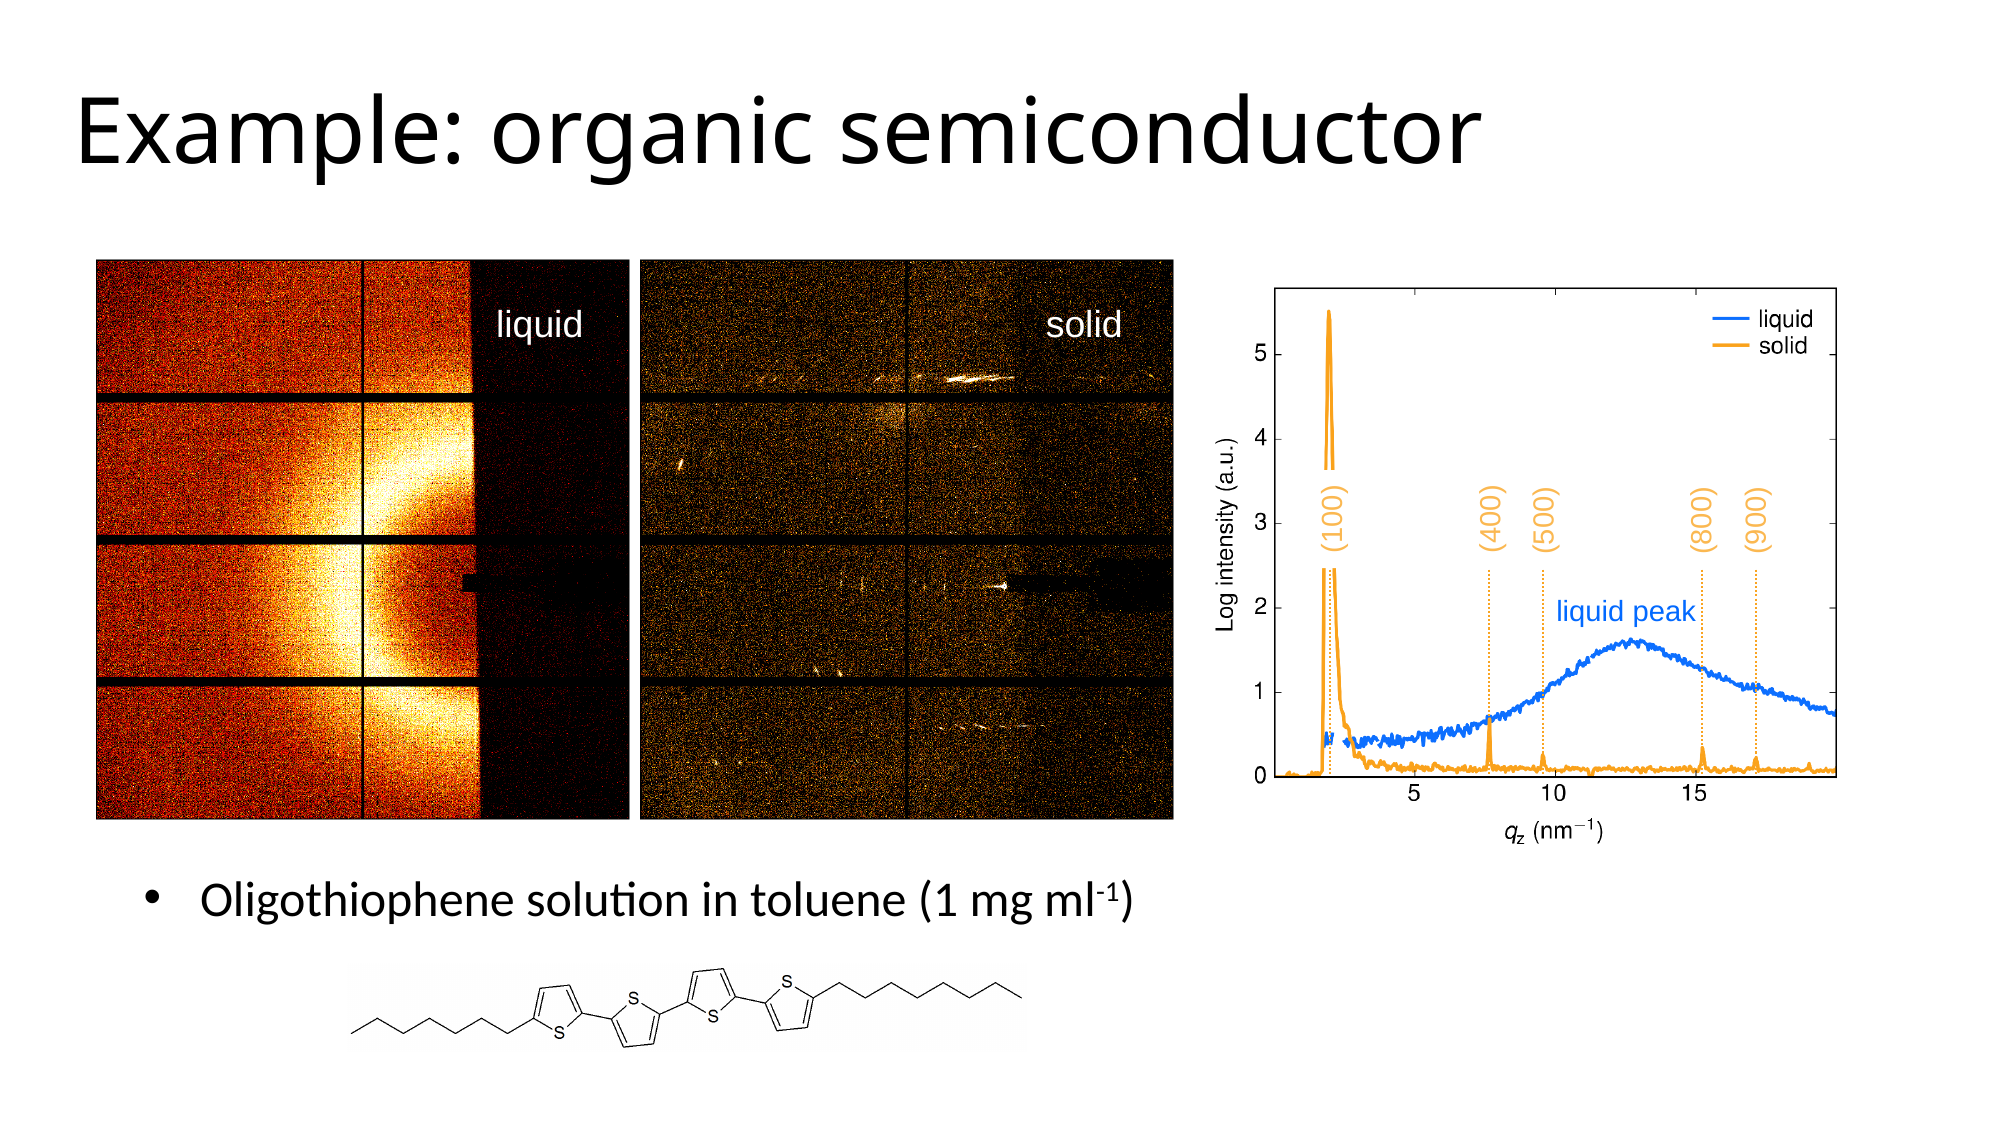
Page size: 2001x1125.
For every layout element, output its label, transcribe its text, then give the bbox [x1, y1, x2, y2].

picture [347, 963, 1028, 1052]
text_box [84, 248, 1185, 831]
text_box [1203, 276, 1848, 861]
title Example: organic semiconductor [58, 24, 1784, 243]
text_box Oligothiophene solution in toluene (1 mg ml-1) [128, 859, 1502, 934]
